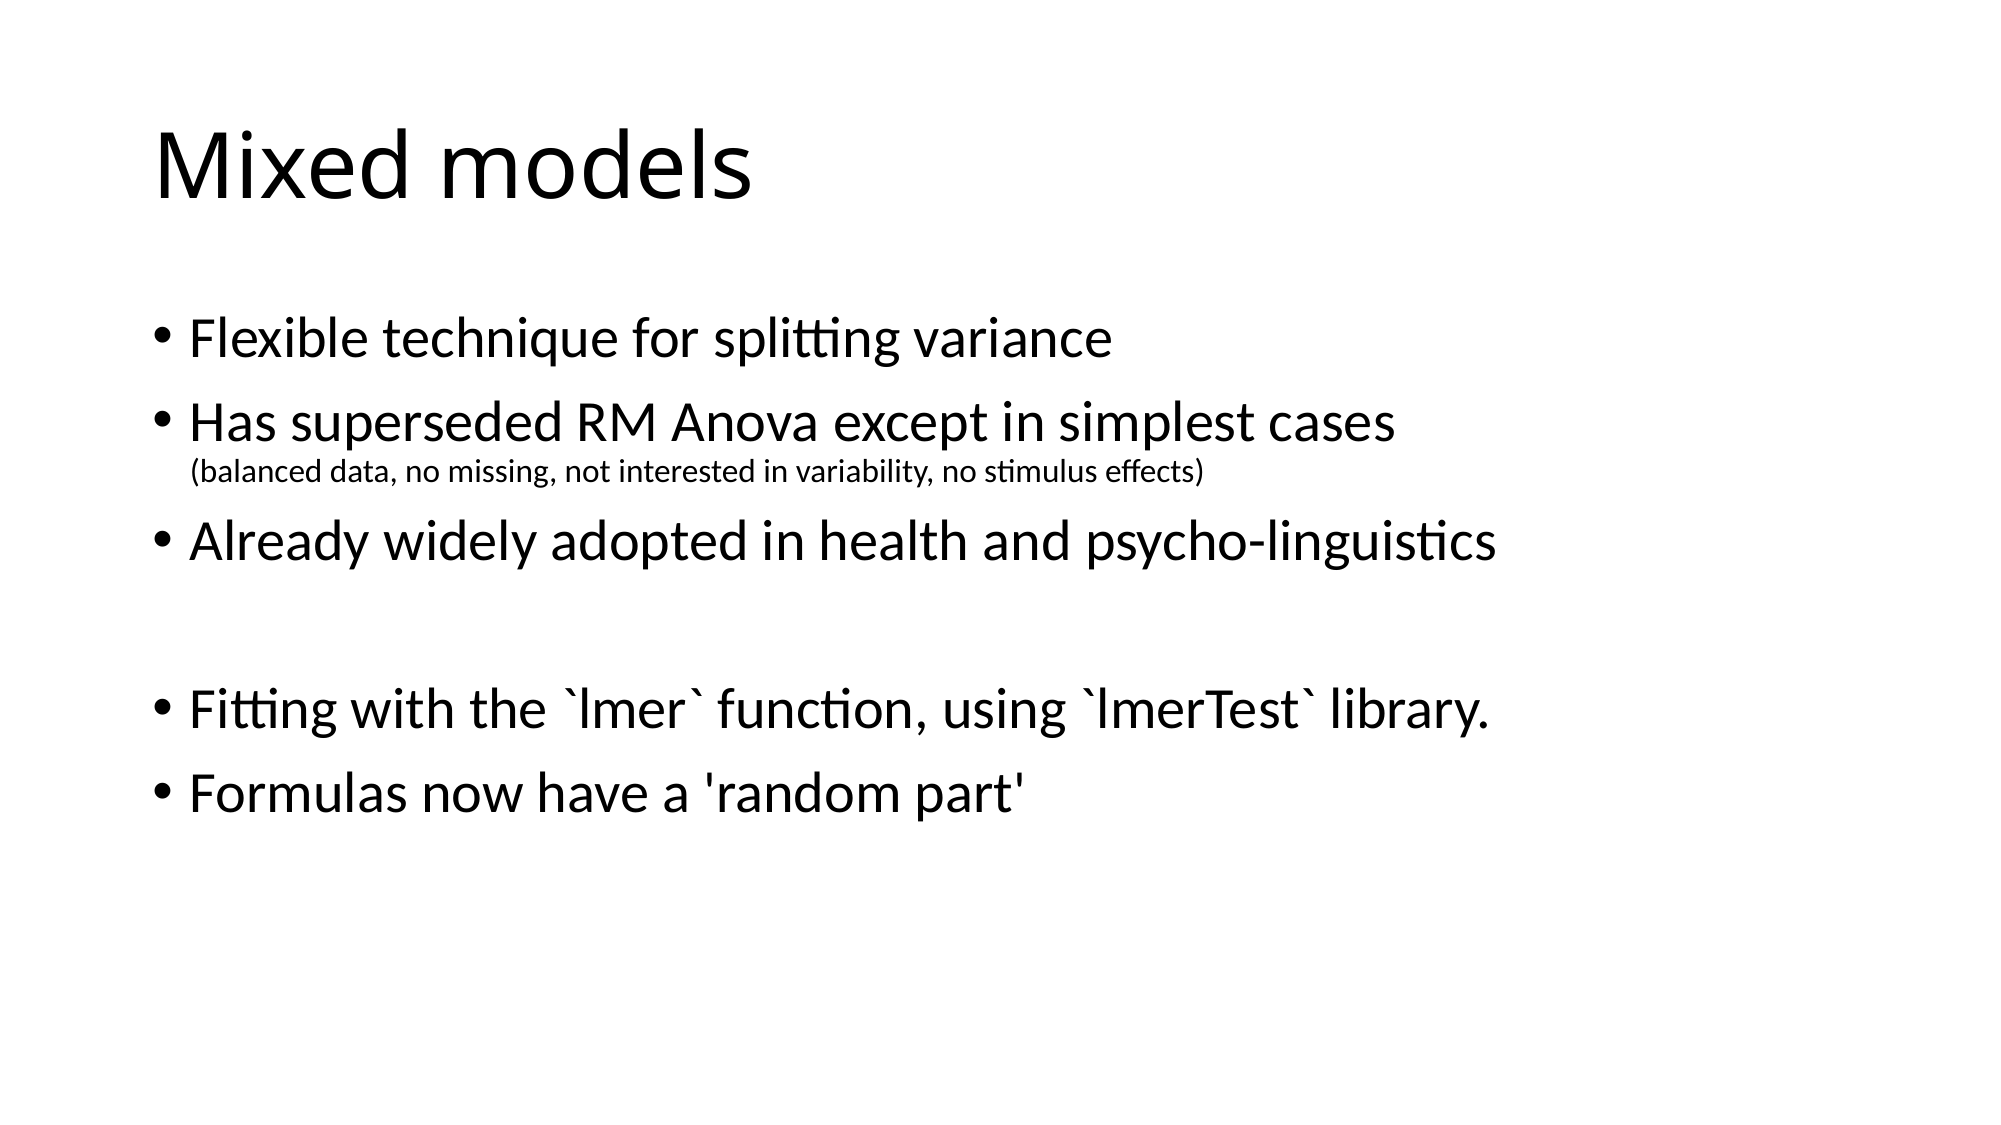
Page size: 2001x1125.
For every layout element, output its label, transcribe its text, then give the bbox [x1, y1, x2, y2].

title Mixed models [137, 59, 1863, 278]
list Flexible technique for splitting variance Has superseded RM Anova except in simplest cases (balanced data, no missing, not interested in variability, no stimulus effects) Already widely adopted in health and psycho-linguistics Fitting with the `lmer` function, using `lmerTest` library. Formulas now have a 'random part' [137, 299, 1863, 1014]
